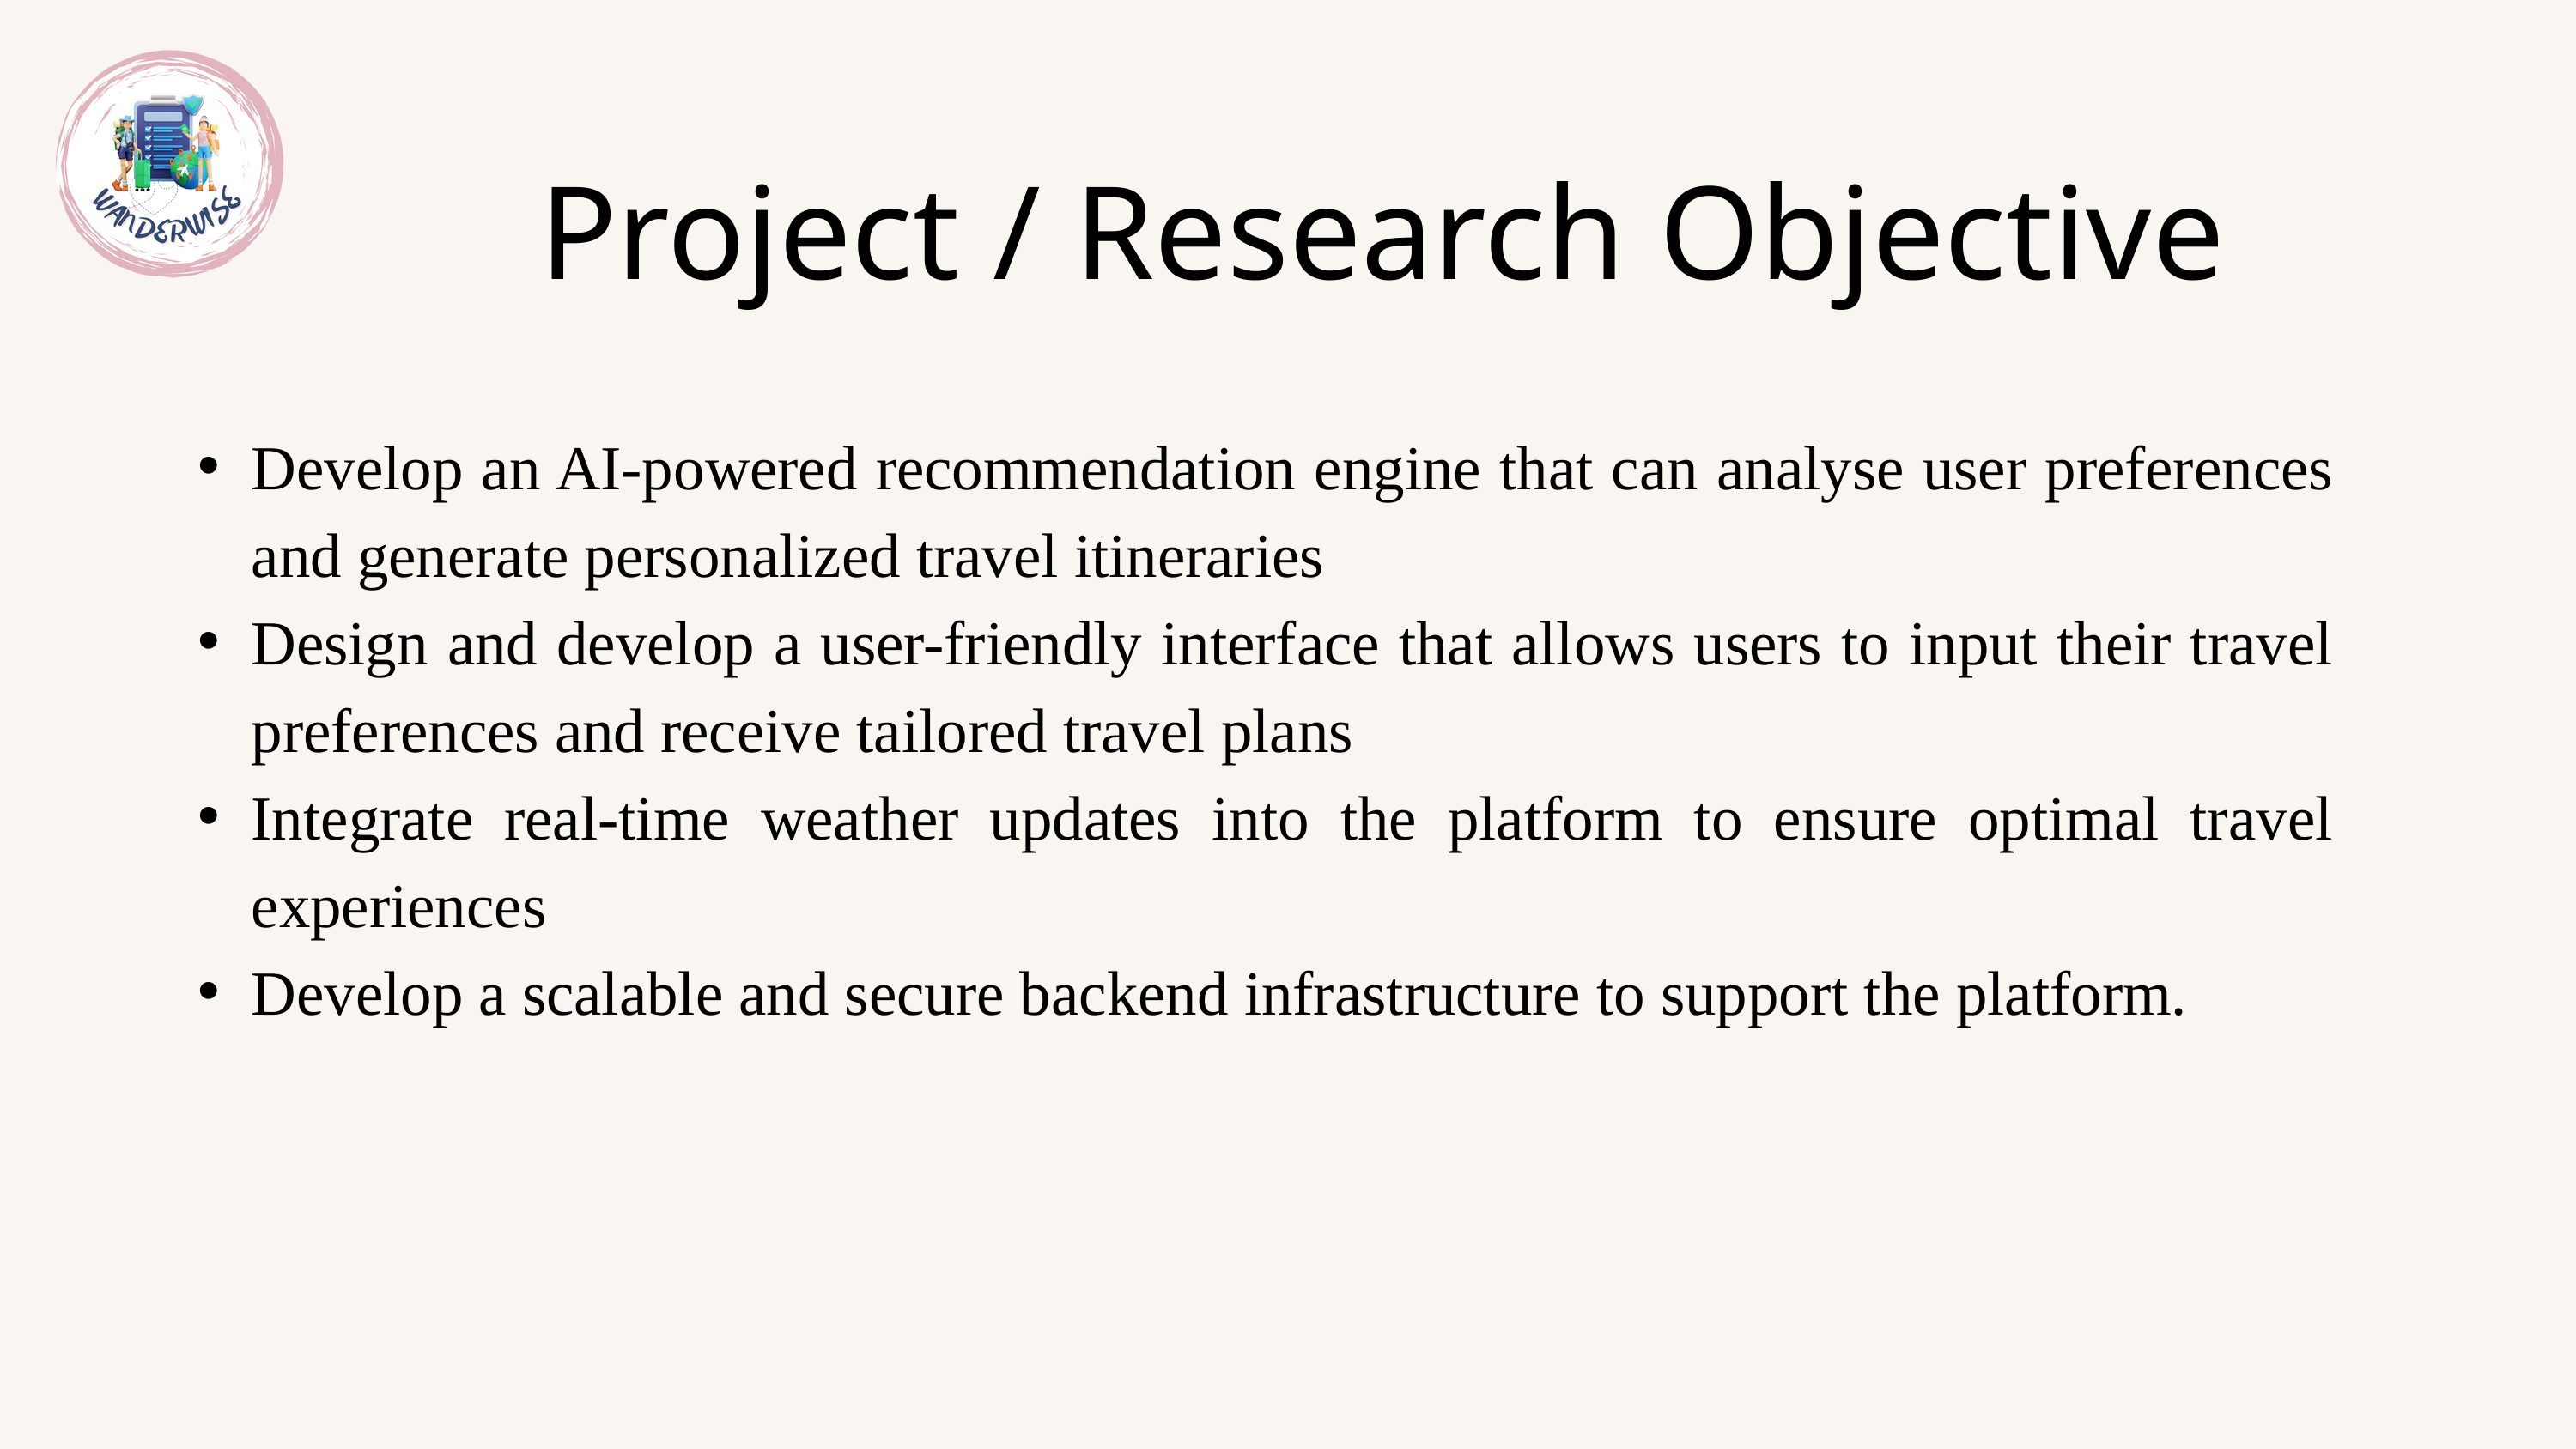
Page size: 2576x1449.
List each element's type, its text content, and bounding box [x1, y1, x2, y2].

text_box Develop an AI-powered recommendation engine that can analyse user preferences and generate personalized travel itineraries Design and develop a user-friendly interface that allows users to input their travel preferences and receive tailored travel plans Integrate real-time weather updates into the platform to ensure optimal travel experiences Develop a scalable and secure backend infrastructure to support the platform. [144, 414, 2334, 1115]
text_box Project / Research Objective [507, 124, 2258, 306]
text_box [32, 33, 299, 300]
